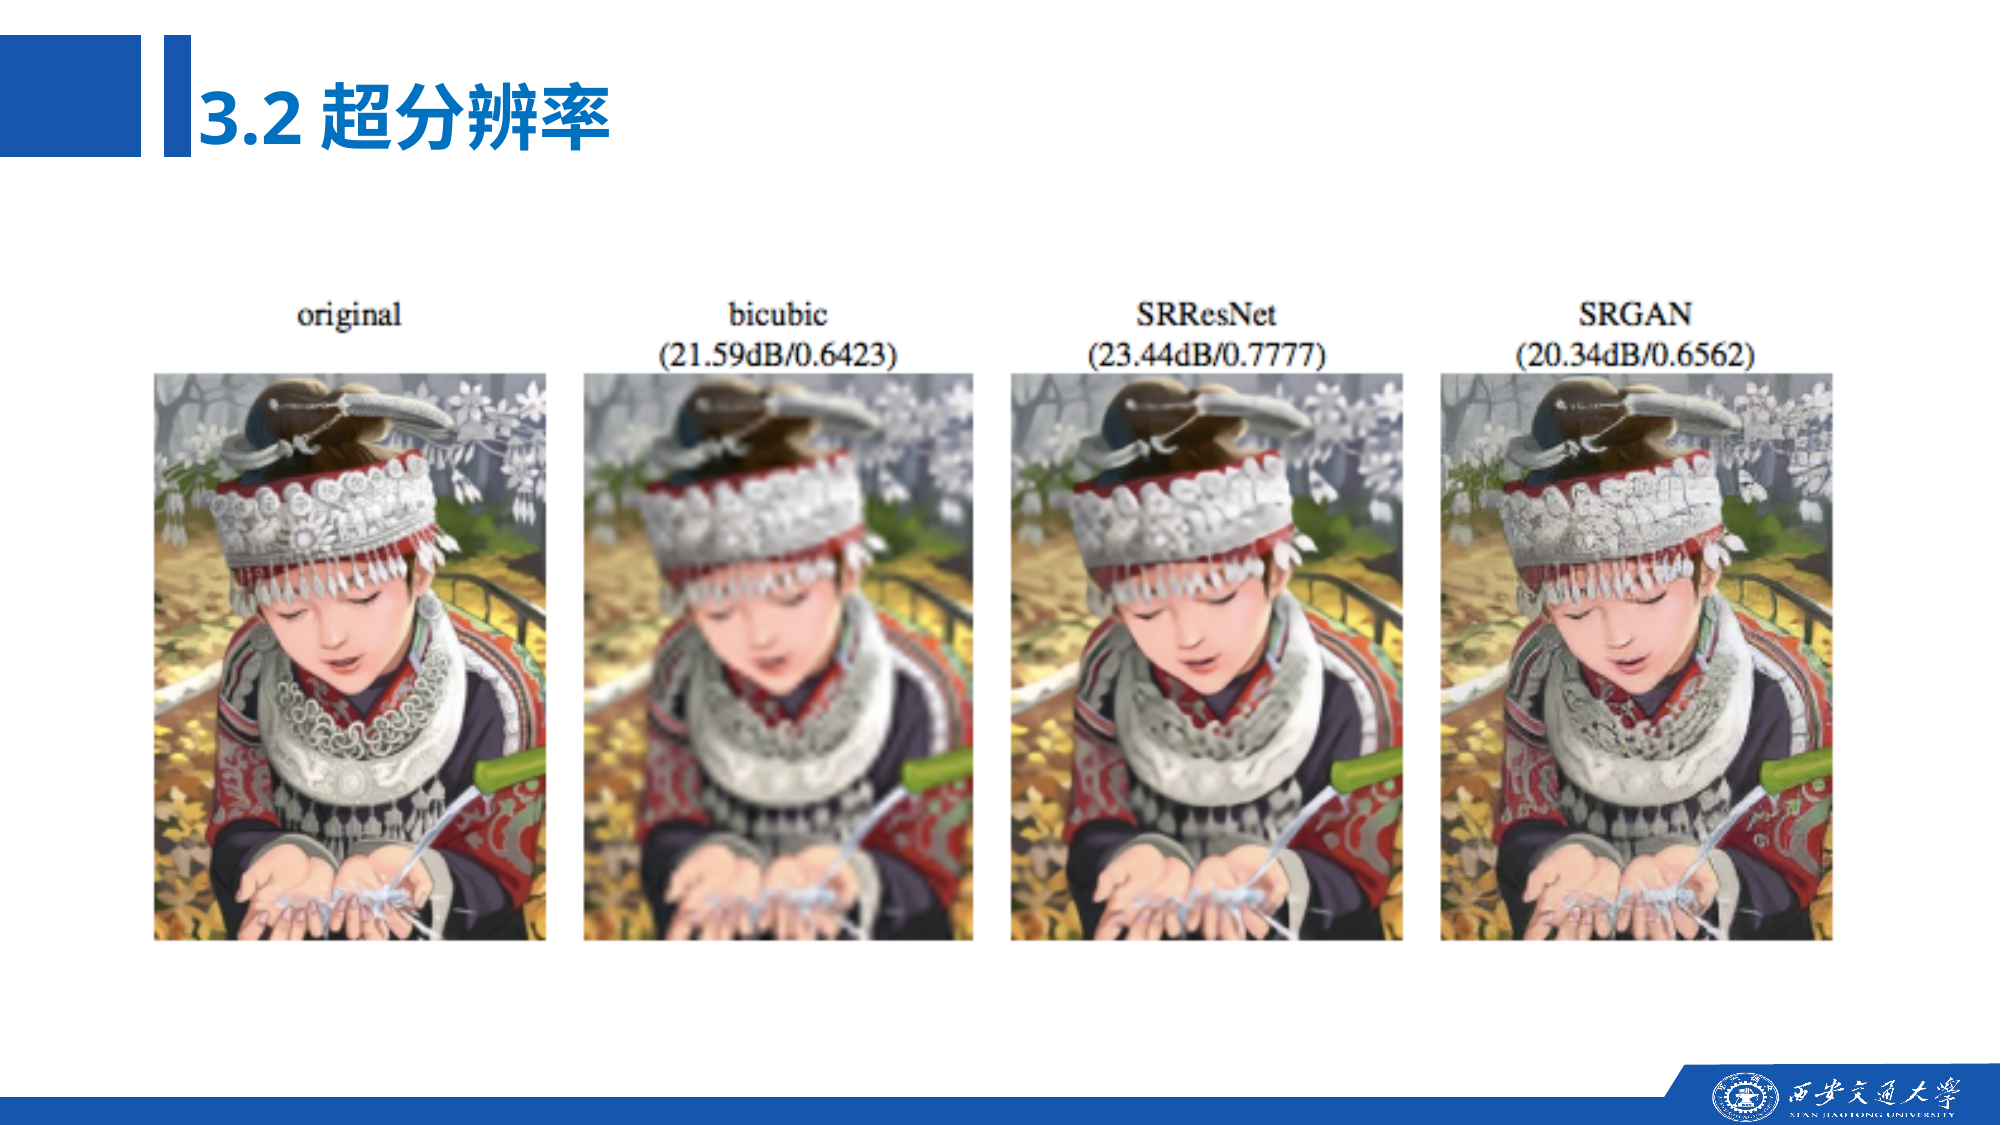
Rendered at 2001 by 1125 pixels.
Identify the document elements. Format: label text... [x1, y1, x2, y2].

text_box 3.2超分辨率 [184, 63, 628, 167]
picture [117, 278, 1851, 959]
